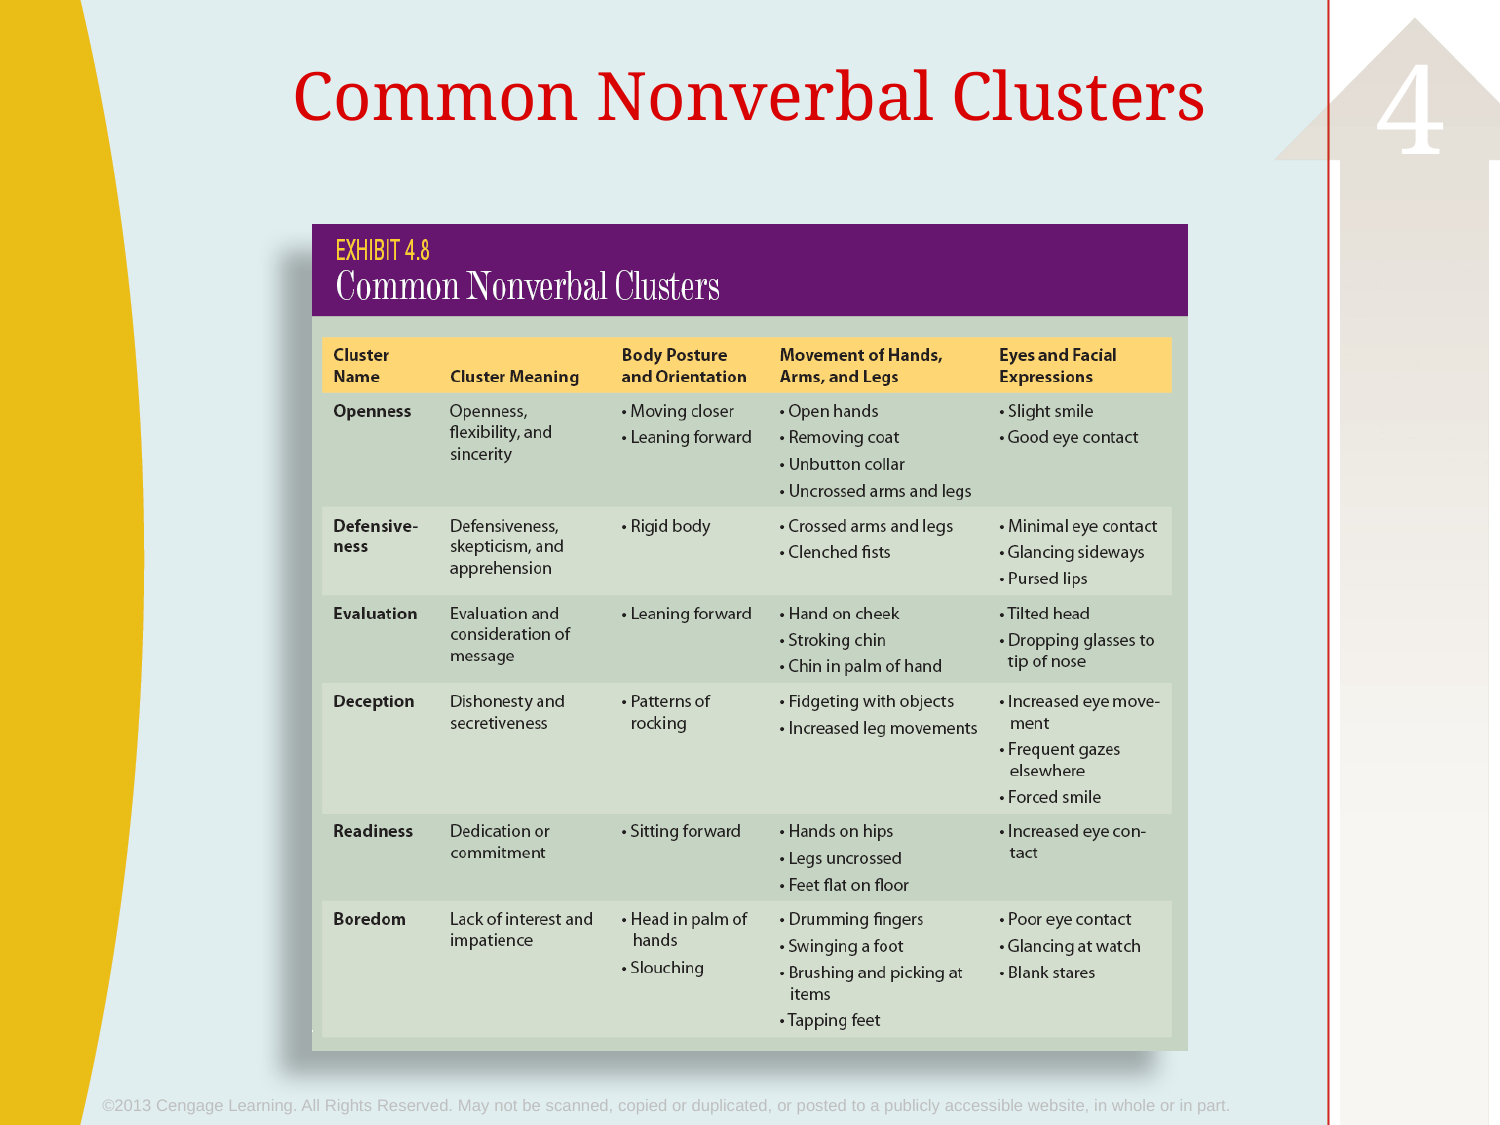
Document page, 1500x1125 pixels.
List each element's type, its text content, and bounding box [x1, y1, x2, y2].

picture [0, 188, 1500, 1125]
title Common Nonverbal Clusters [0, 0, 1500, 188]
